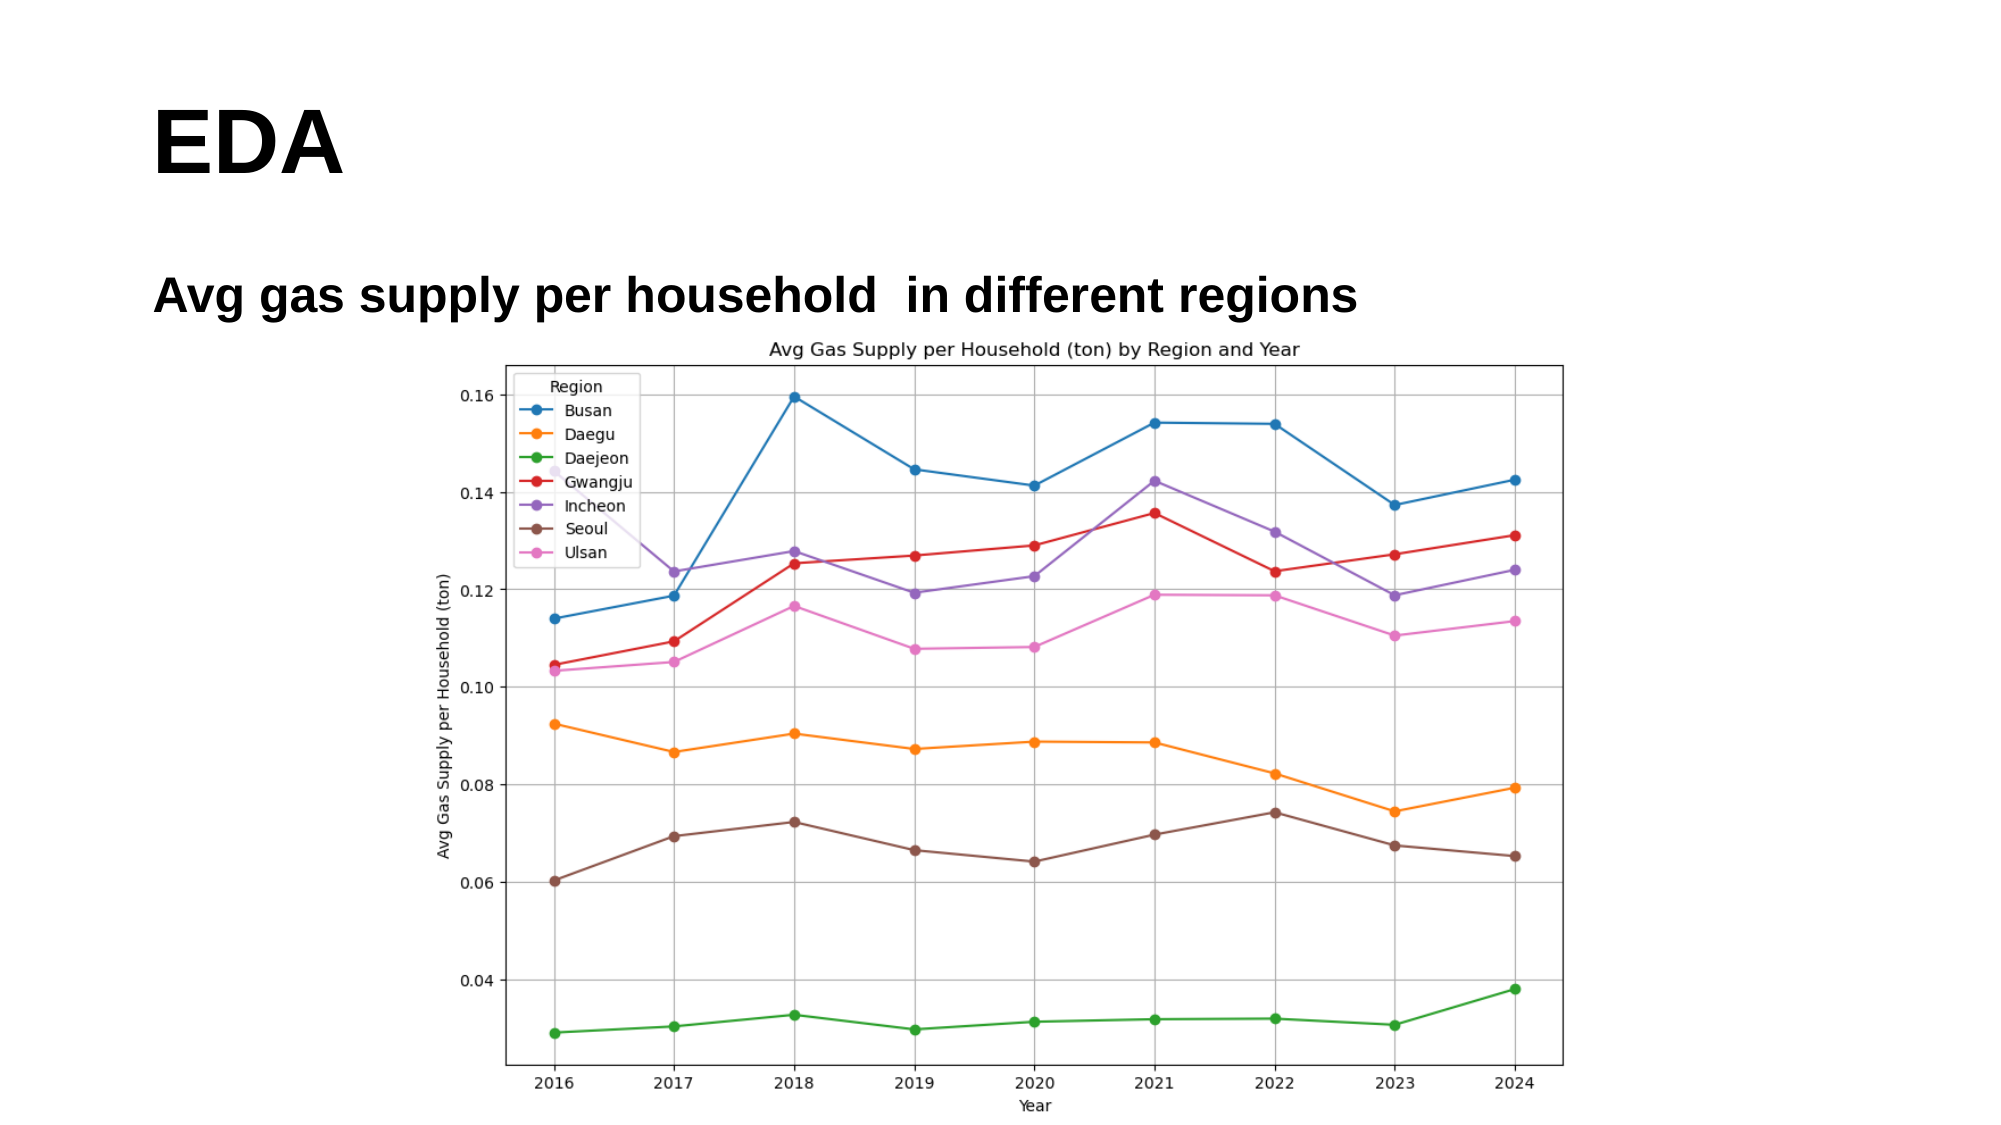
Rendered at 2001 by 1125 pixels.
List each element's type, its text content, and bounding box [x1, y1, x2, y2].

list Avg gas supply per household in different regions [137, 233, 1863, 332]
title EDA [137, 59, 1863, 227]
picture [426, 330, 1574, 1125]
